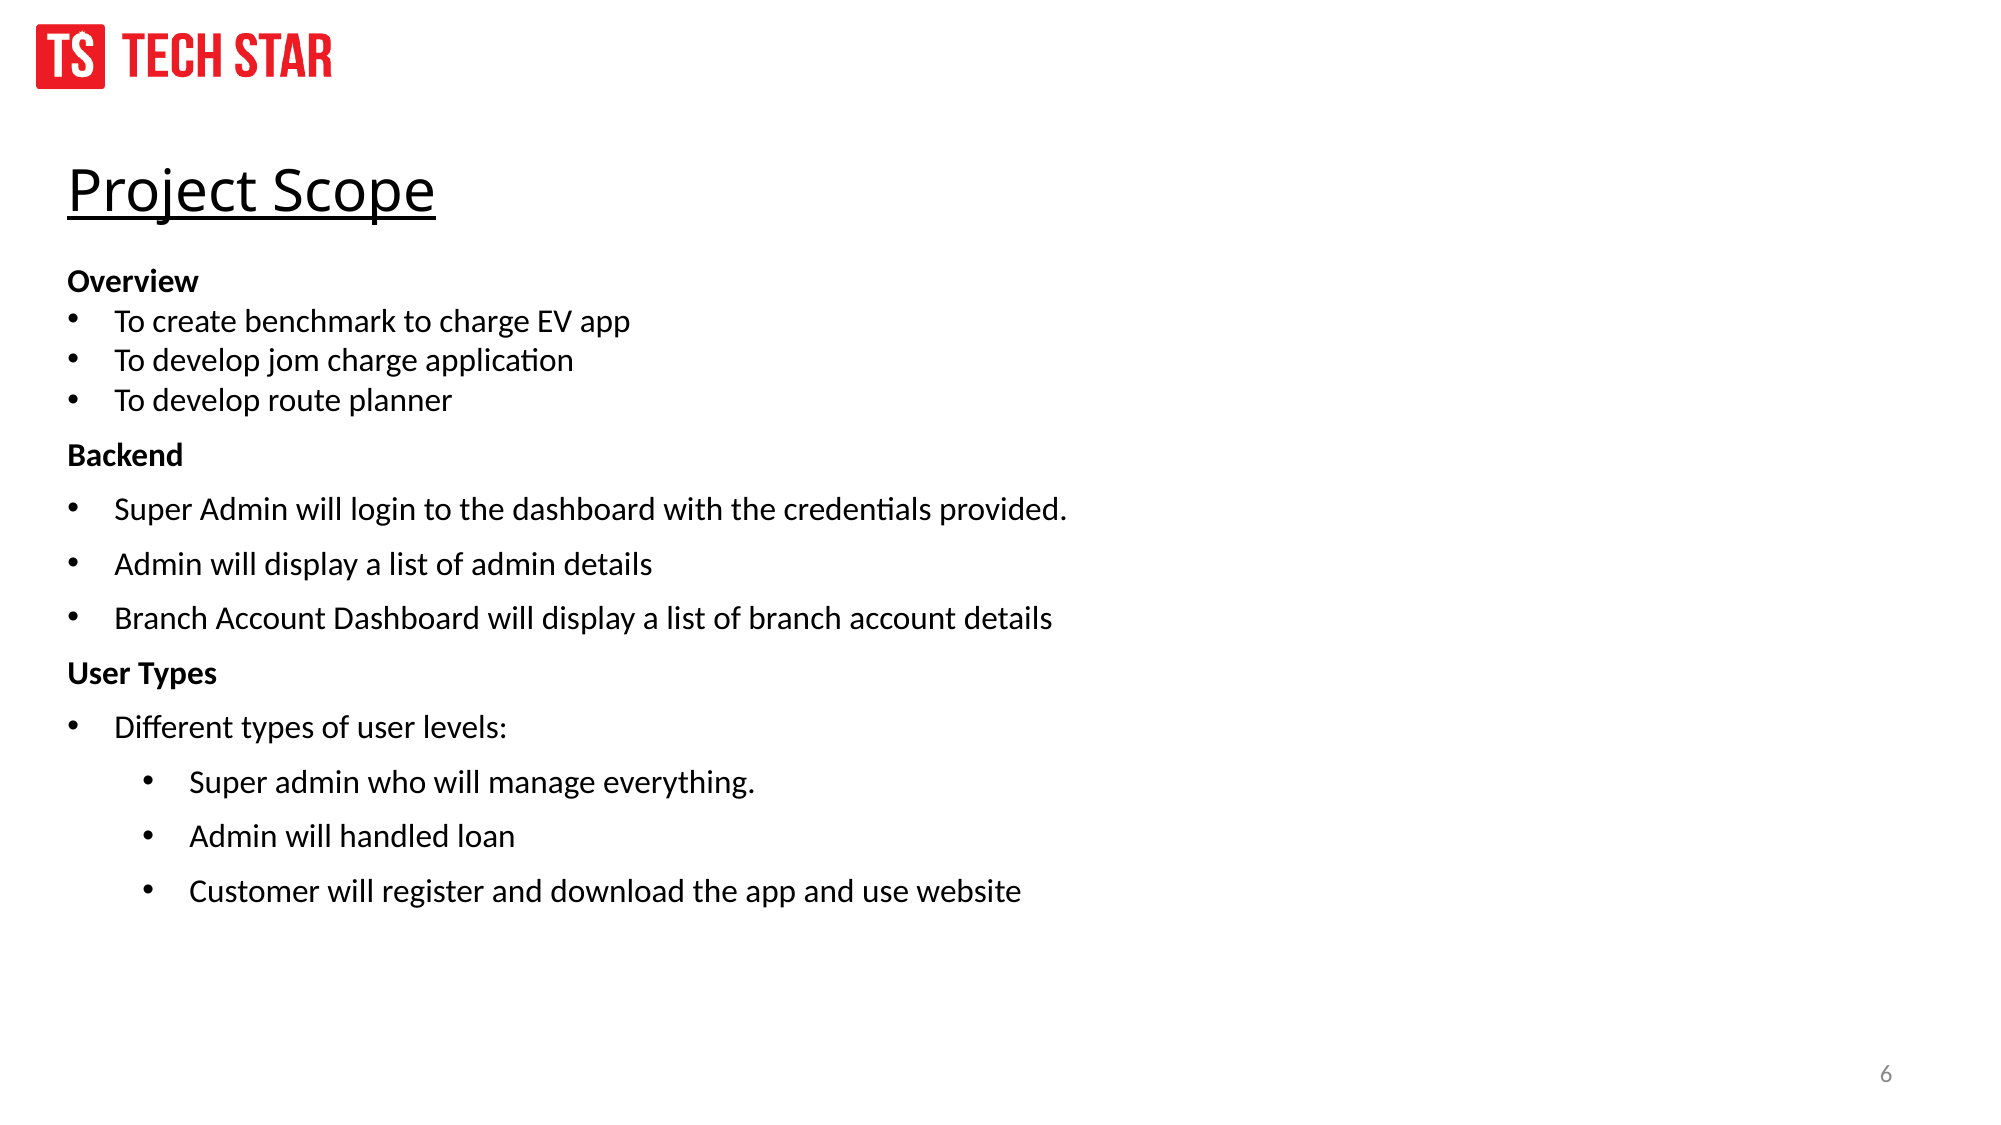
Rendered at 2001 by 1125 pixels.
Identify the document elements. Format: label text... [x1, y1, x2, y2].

slide_number 6 [1857, 1051, 1901, 1094]
text_box Project Scope [59, 145, 1633, 231]
list Overview To create benchmark to charge EV app To develop jom charge application To develop route planner Backend Super Admin will login to the dashboard with the credentials provided. Admin will display a list of admin details Branch Account Dashboard will display a list of branch account details User Types Different types of user levels: Super admin who will manage everything. Admin will handled loan Customer will register and download the app and use website [59, 250, 1961, 1022]
picture [0, 1, 373, 122]
